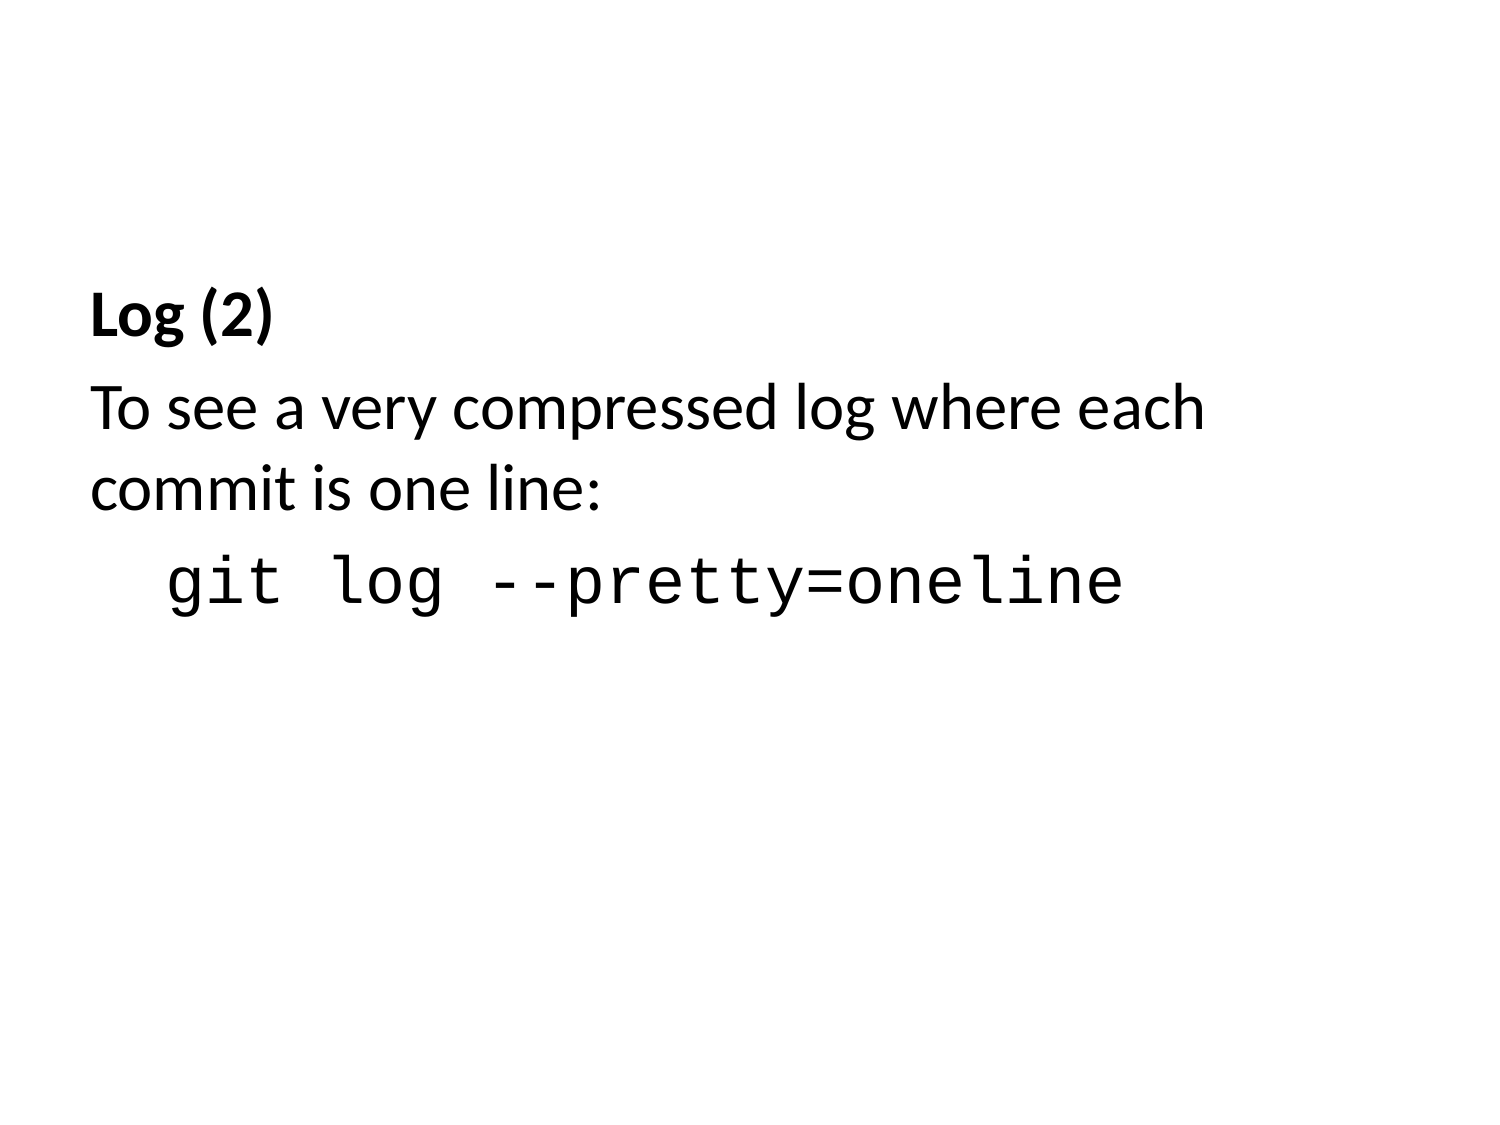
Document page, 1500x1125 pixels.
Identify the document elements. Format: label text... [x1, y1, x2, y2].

list Log (2) To see a very compressed log where each commit is one line: git log --pretty=oneline [75, 262, 1425, 1005]
